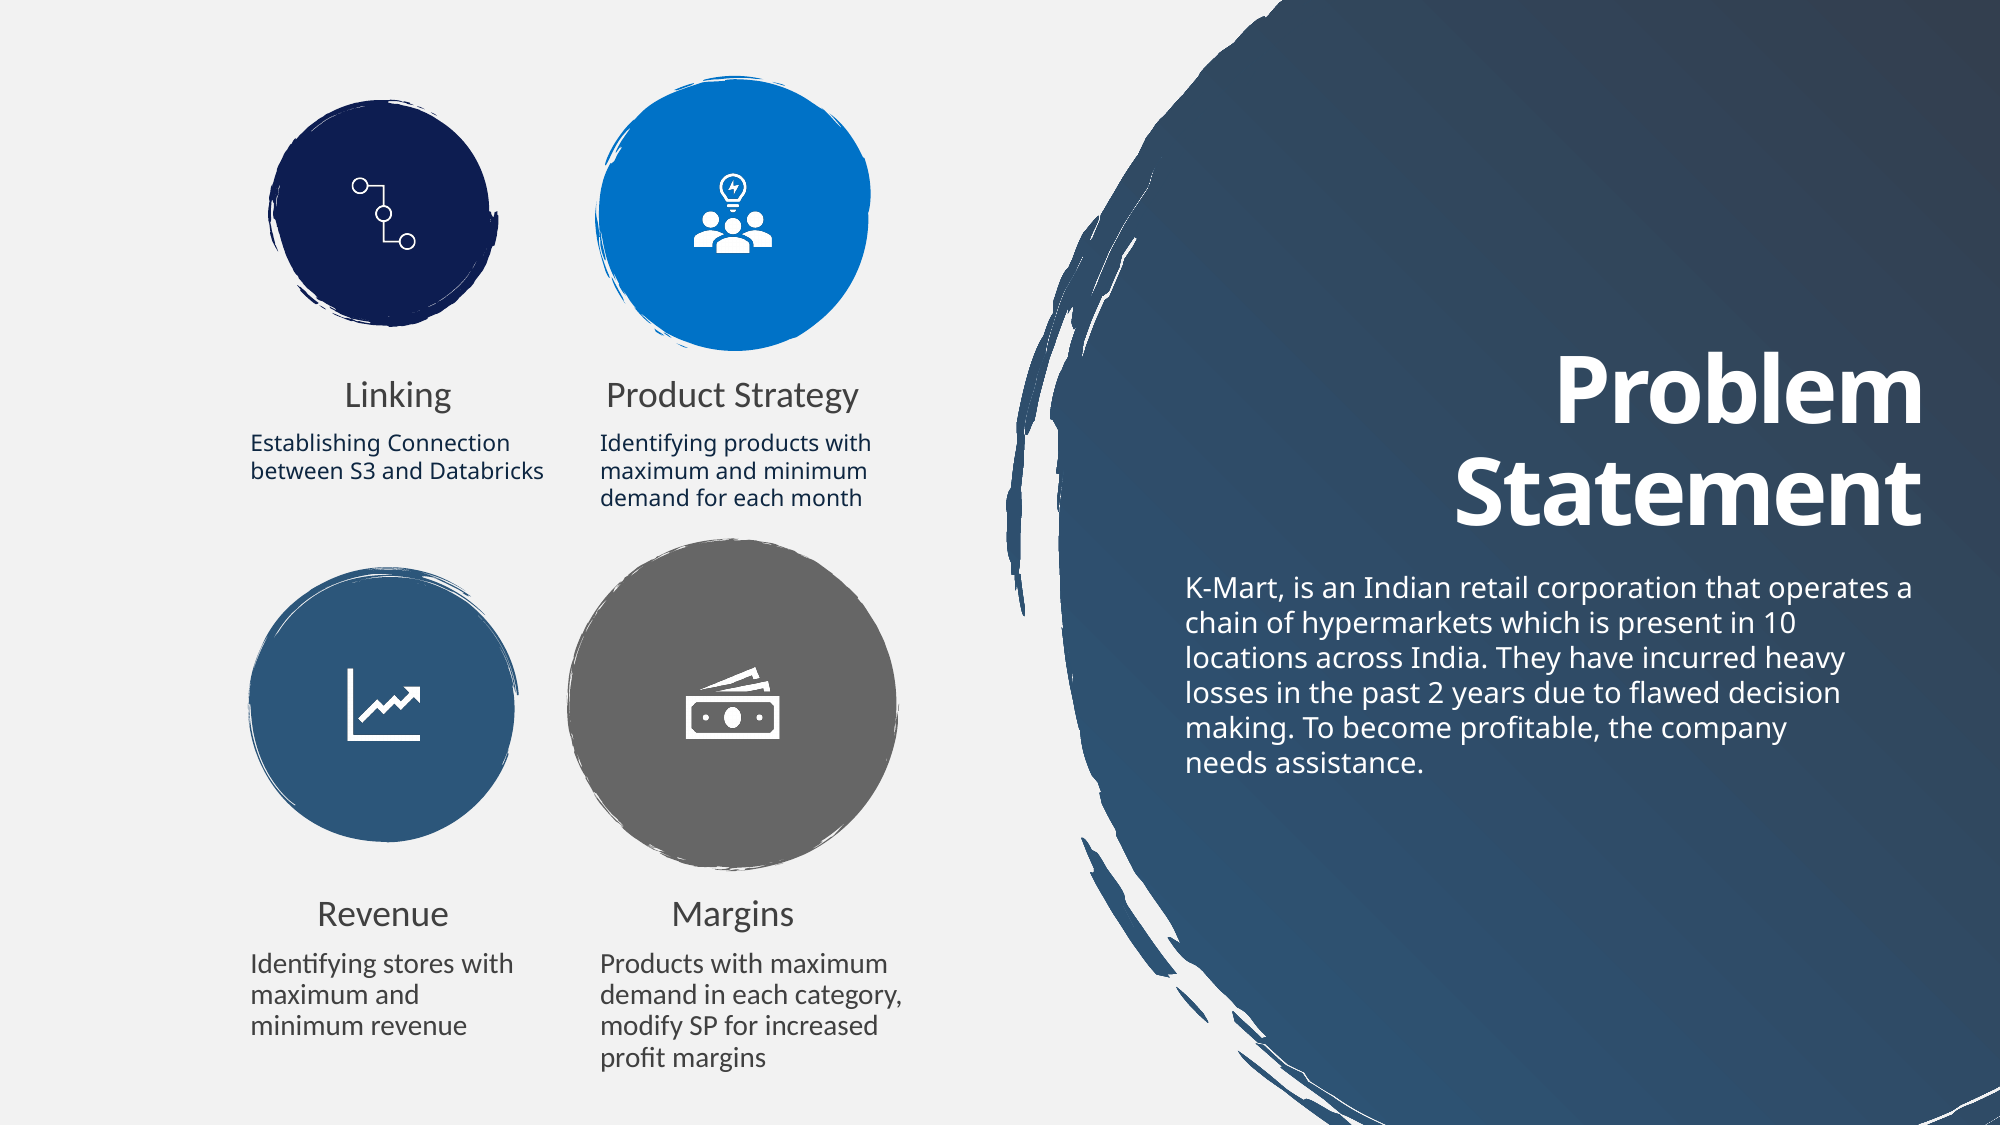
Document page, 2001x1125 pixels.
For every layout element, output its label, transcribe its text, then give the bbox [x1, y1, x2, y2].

title Problem Statement [1143, 429, 1924, 546]
list Identifying stores with maximum and minimum revenue [250, 947, 517, 1020]
picture [332, 162, 435, 265]
list Identifying products with maximum and minimum demand for each month [600, 428, 905, 501]
list Revenue [250, 893, 517, 936]
picture [681, 653, 784, 756]
list Margins [600, 893, 866, 936]
list Establishing Connection between S3 and Databricks [250, 428, 576, 502]
list Product Strategy [600, 374, 866, 416]
list Products with maximum demand in each category, modify SP for increased profit margins [600, 947, 904, 1022]
picture [332, 653, 435, 756]
list Linking [265, 374, 532, 416]
picture [681, 162, 784, 265]
subtitle K-Mart, is an Indian retail corporation that operates a chain of hypermarkets which is present in 10 locations across India. They have incurred heavy losses in the past 2 years due to flawed decision making. To become profitable, the company needs assistance. [1184, 569, 1924, 802]
